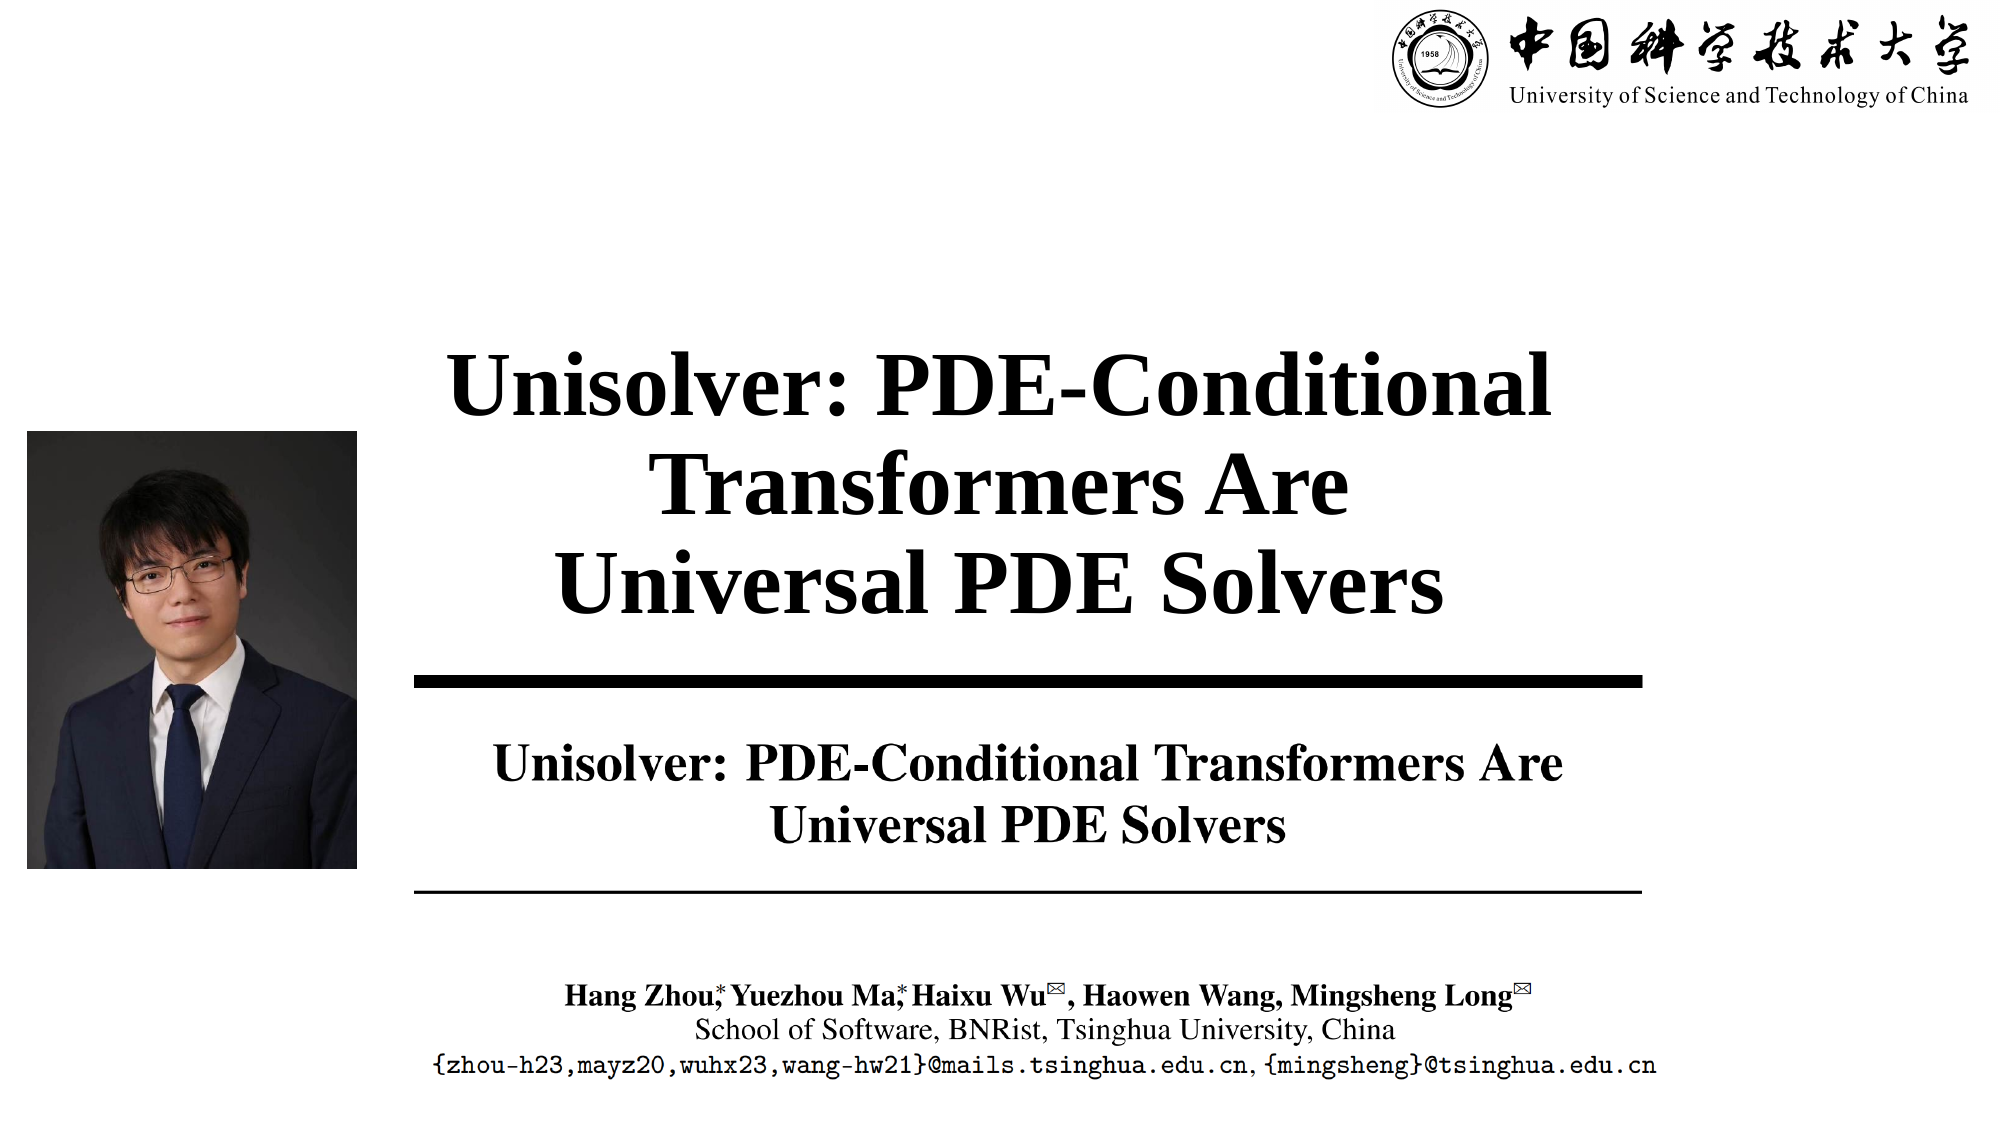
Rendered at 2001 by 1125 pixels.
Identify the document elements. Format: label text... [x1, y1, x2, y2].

picture [1374, 0, 2000, 113]
title Unisolver: PDE-Conditional Transformers Are Universal PDE Solvers [249, 249, 1750, 641]
picture [392, 658, 1684, 1093]
picture [27, 431, 357, 869]
